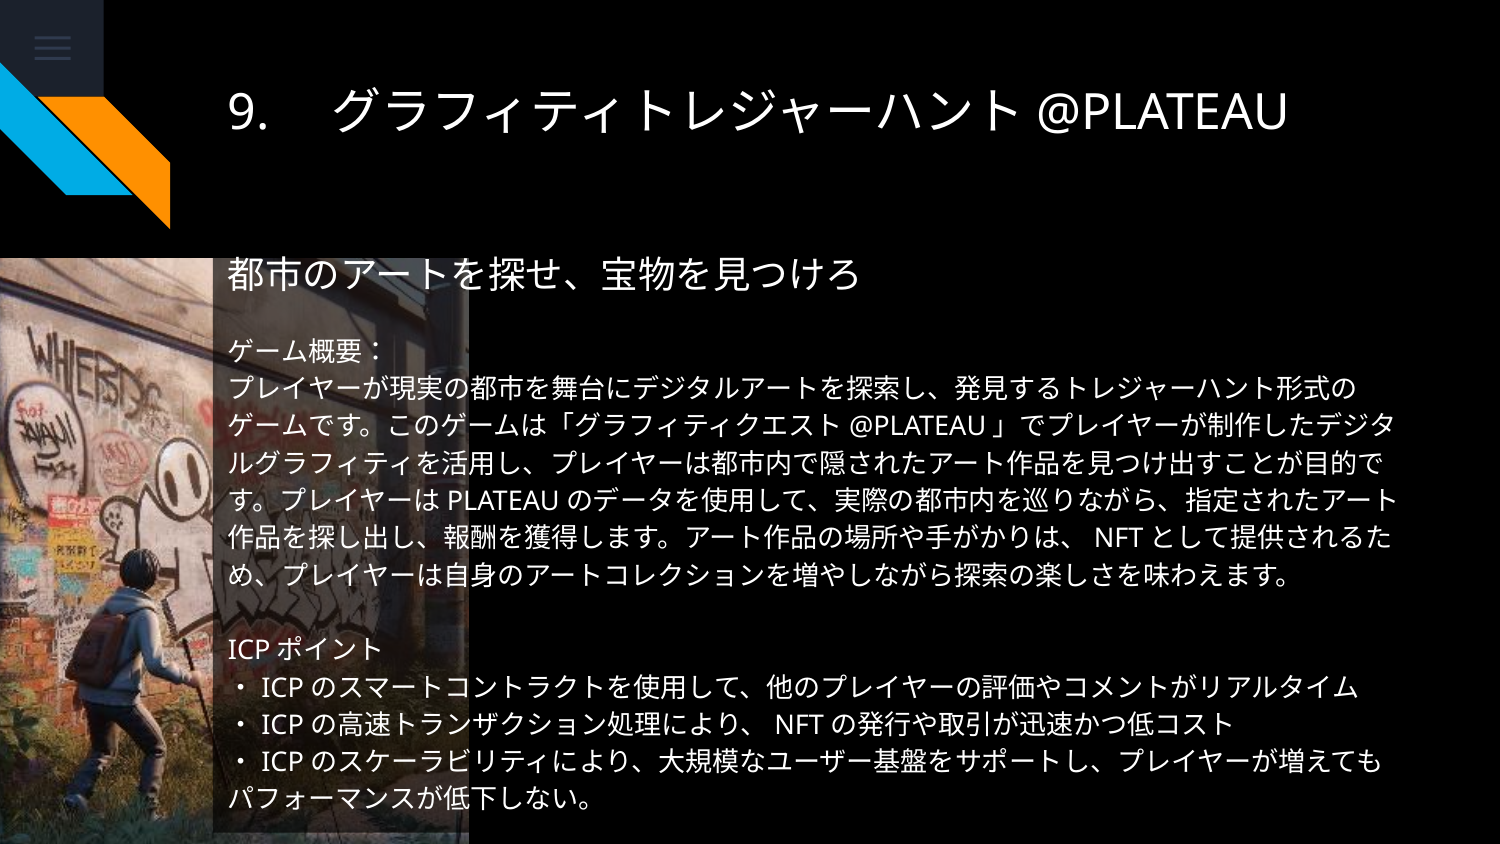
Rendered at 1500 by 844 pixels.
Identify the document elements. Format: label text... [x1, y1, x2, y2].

list 都市のアートを探せ、宝物を見つけろ ゲーム概要： プレイヤーが現実の都市を舞台にデジタルアートを探索し、発見するトレジャーハント形式のゲームです。このゲームは「グラフィティクエスト@PLATEAU」でプレイヤーが制作したデジタルグラフィティを活用し、プレイヤーは都市内で隠されたアート作品を見つけ出すことが目的です。プレイヤーはPLATEAUのデータを使用して、実際の都市内を巡りながら、指定されたアート作品を探し出し、報酬を獲得します。アート作品の場所や手がかりは、NFTとして提供されるため、プレイヤーは自身のアートコレクションを増やしながら探索の楽しさを味わえます。 ICPポイント ・ICPのスマートコントラクトを使用して、他のプレイヤーの評価やコメントがリアルタイム ・ICPの高速トランザクション処理により、NFTの発行や取引が迅速かつ低コスト ・ICPのスケーラビリティにより、大規模なユーザー基盤をサポートし、プレイヤーが増えてもパフォーマンスが低下しない。 [212, 229, 1419, 833]
picture [0, 257, 470, 844]
title 9. グラフィティトレジャーハント@PLATEAU [212, 64, 1368, 174]
